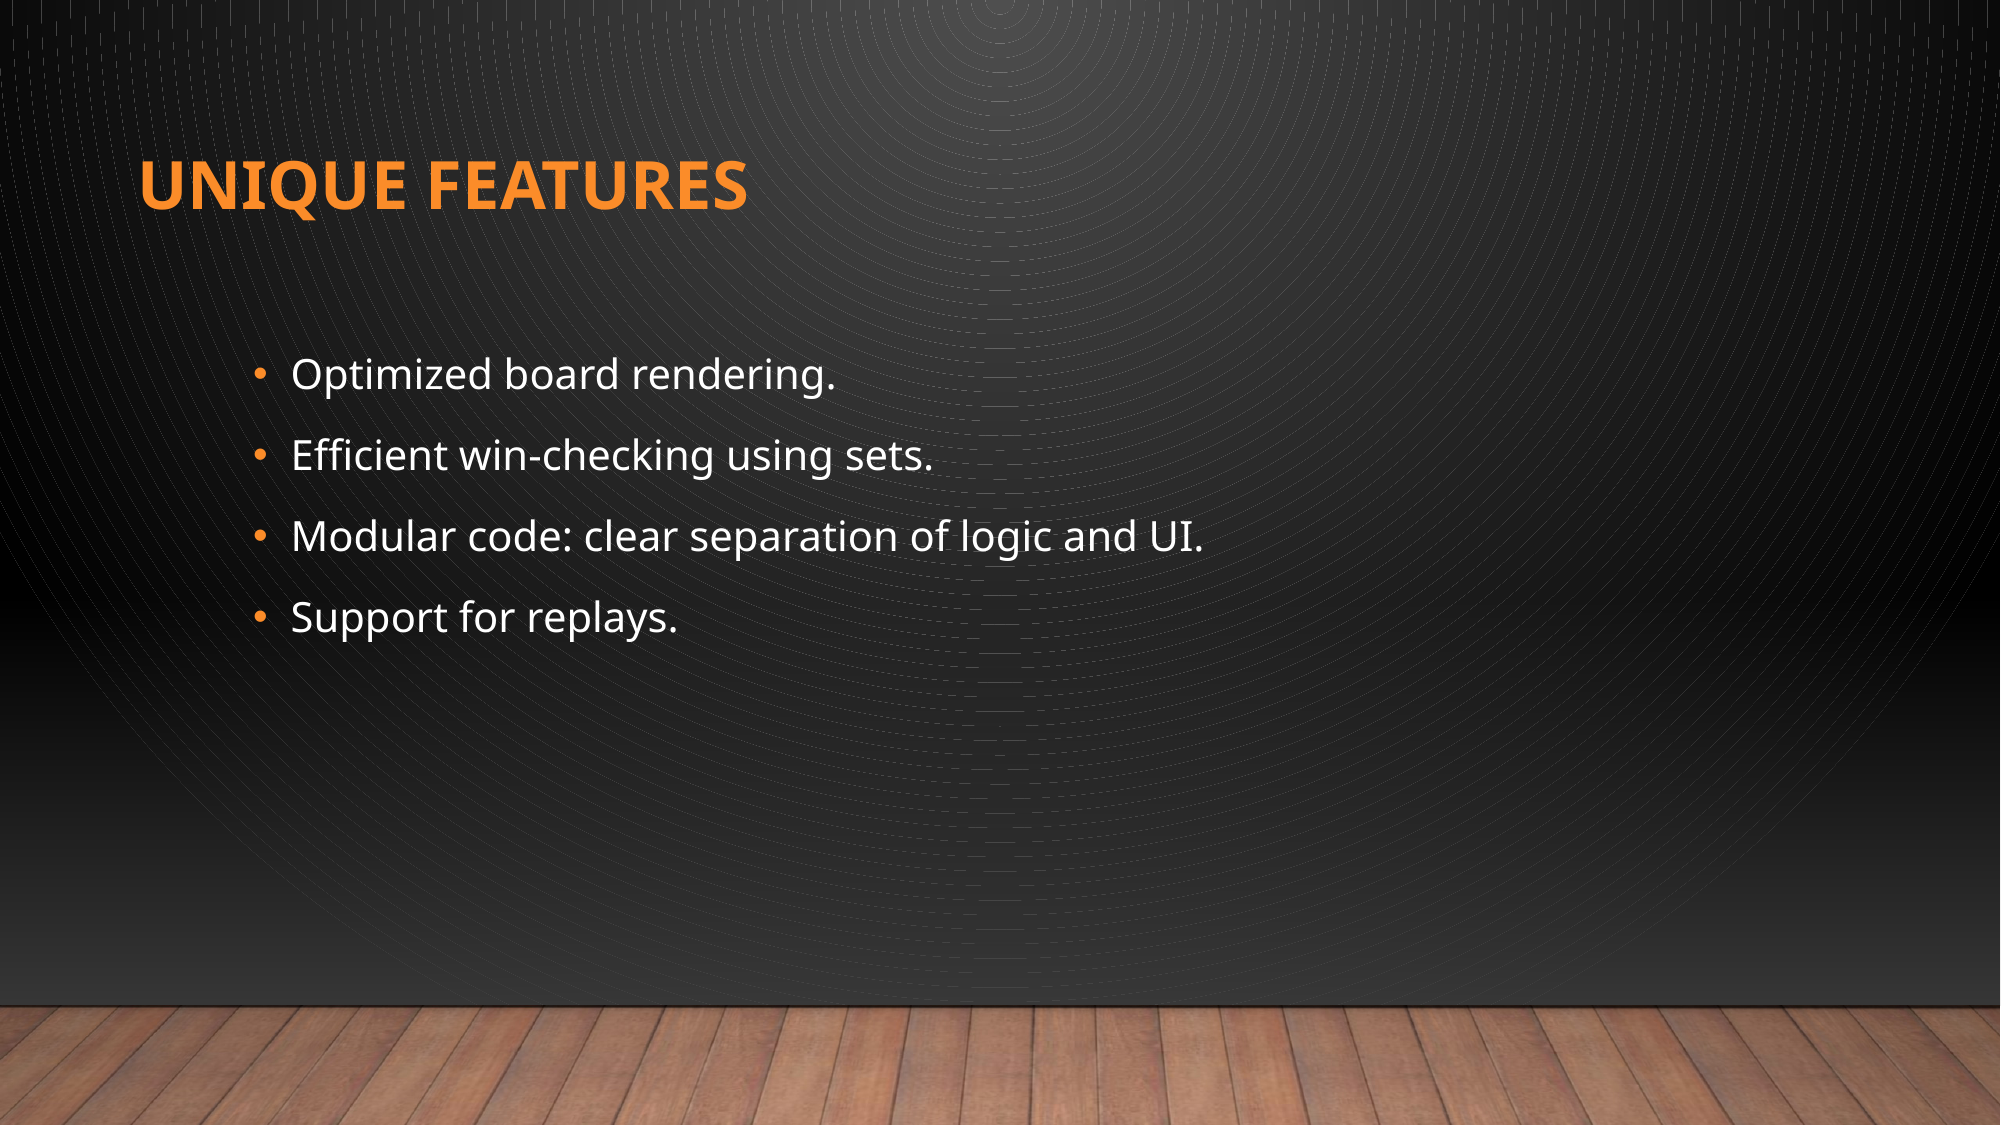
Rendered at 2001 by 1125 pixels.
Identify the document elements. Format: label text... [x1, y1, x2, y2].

title Unique Features [36, 141, 851, 314]
list Optimized board rendering. Efficient win-checking using sets. Modular code: clear separation of logic and UI. Support for replays. [238, 330, 1763, 897]
picture [0, 1005, 2000, 1125]
